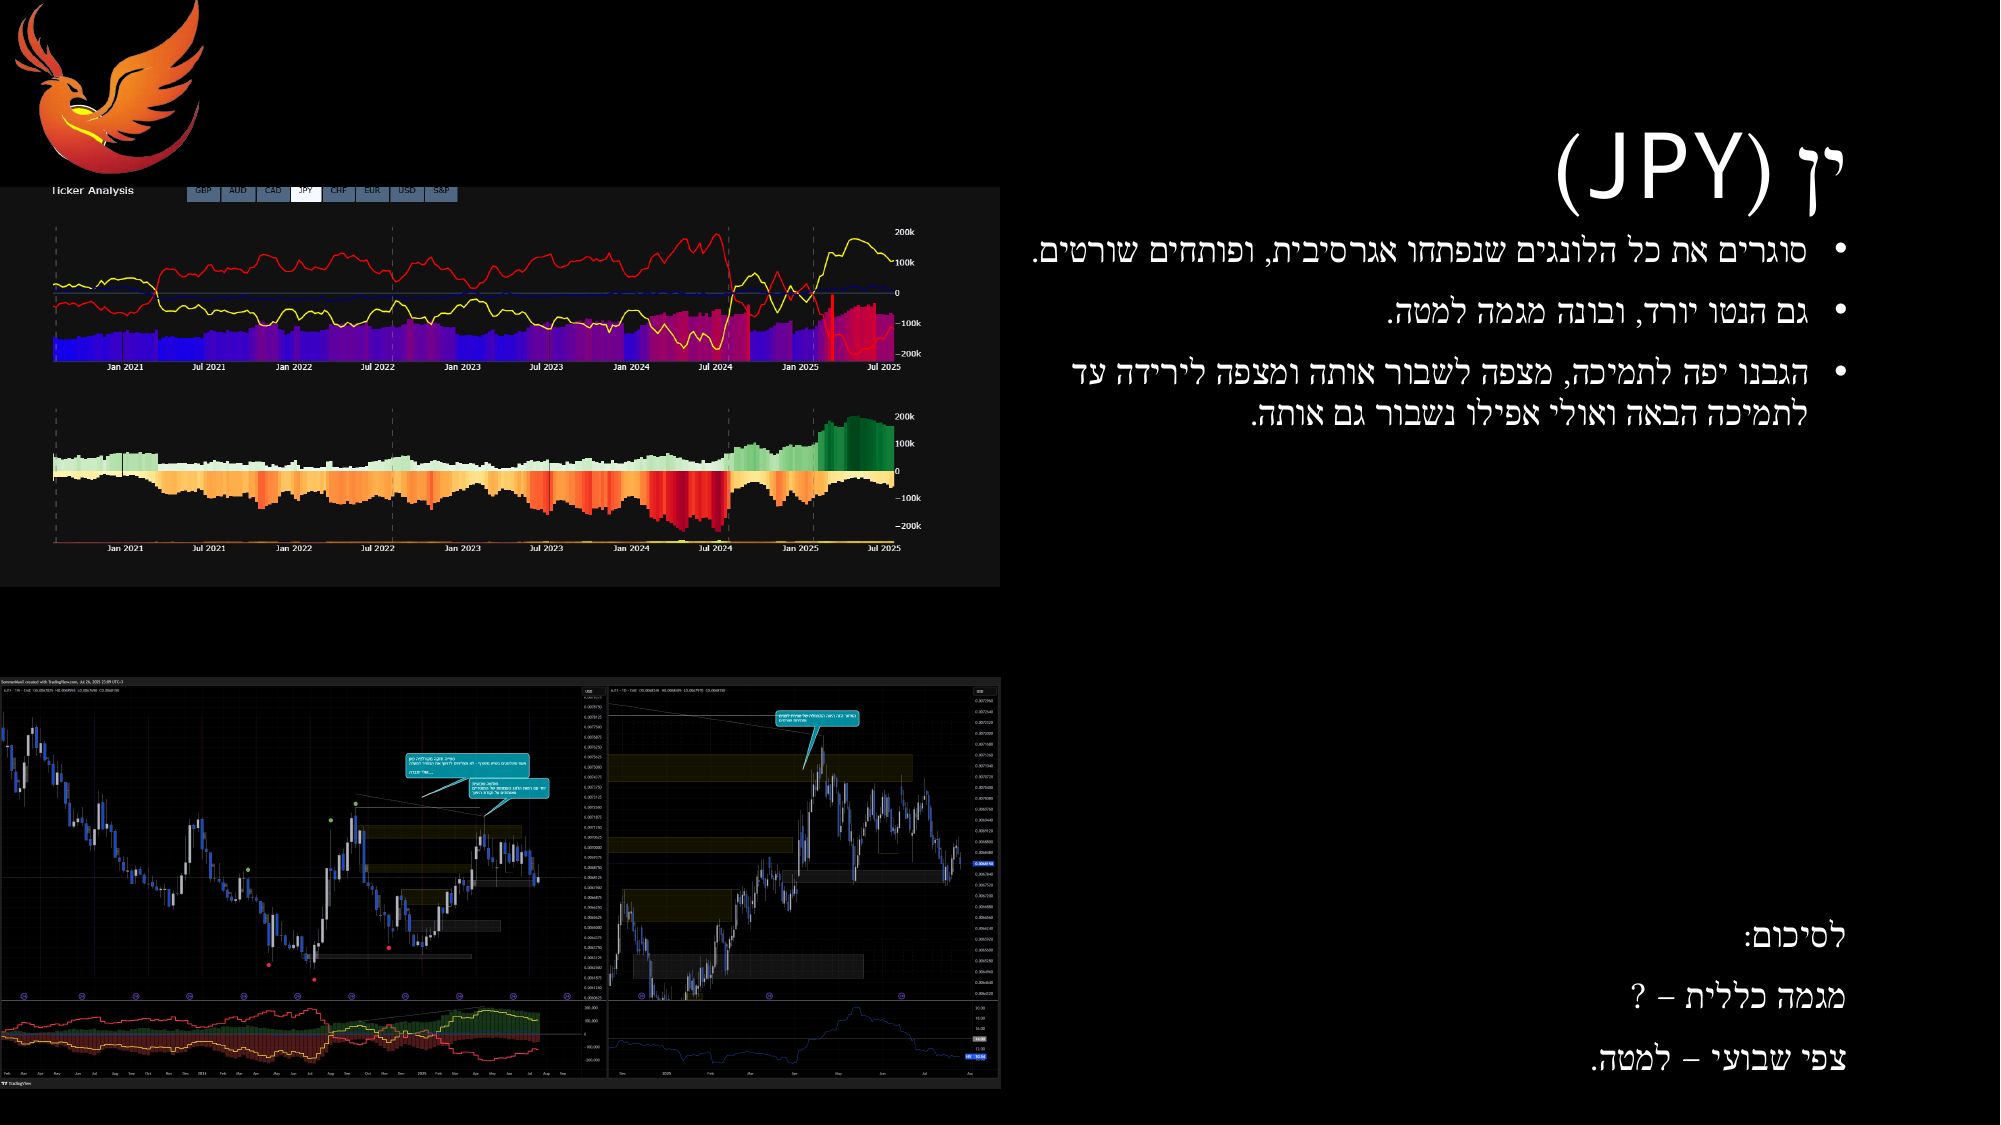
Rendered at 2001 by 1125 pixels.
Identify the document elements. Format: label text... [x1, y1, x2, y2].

picture [0, 677, 1001, 1089]
list סוגרים את כל הלונגים שנפתחו אגרסיבית, ופותחים שורטים. גם הנטו יורד, ובונה מגמה למטה. הגבנו יפה לתמיכה, מצפה לשבור אותה ומצפה לירידה עד לתמיכה הבאה ואולי אפילו נשבור גם אותה. [1012, 222, 1863, 907]
picture [0, 187, 1000, 587]
text_box לסיכום: מגמה כללית – ? צפי שבועי – למטה. [999, 907, 1863, 1125]
title ין (JPY) [137, 59, 1863, 278]
picture [0, 0, 227, 185]
